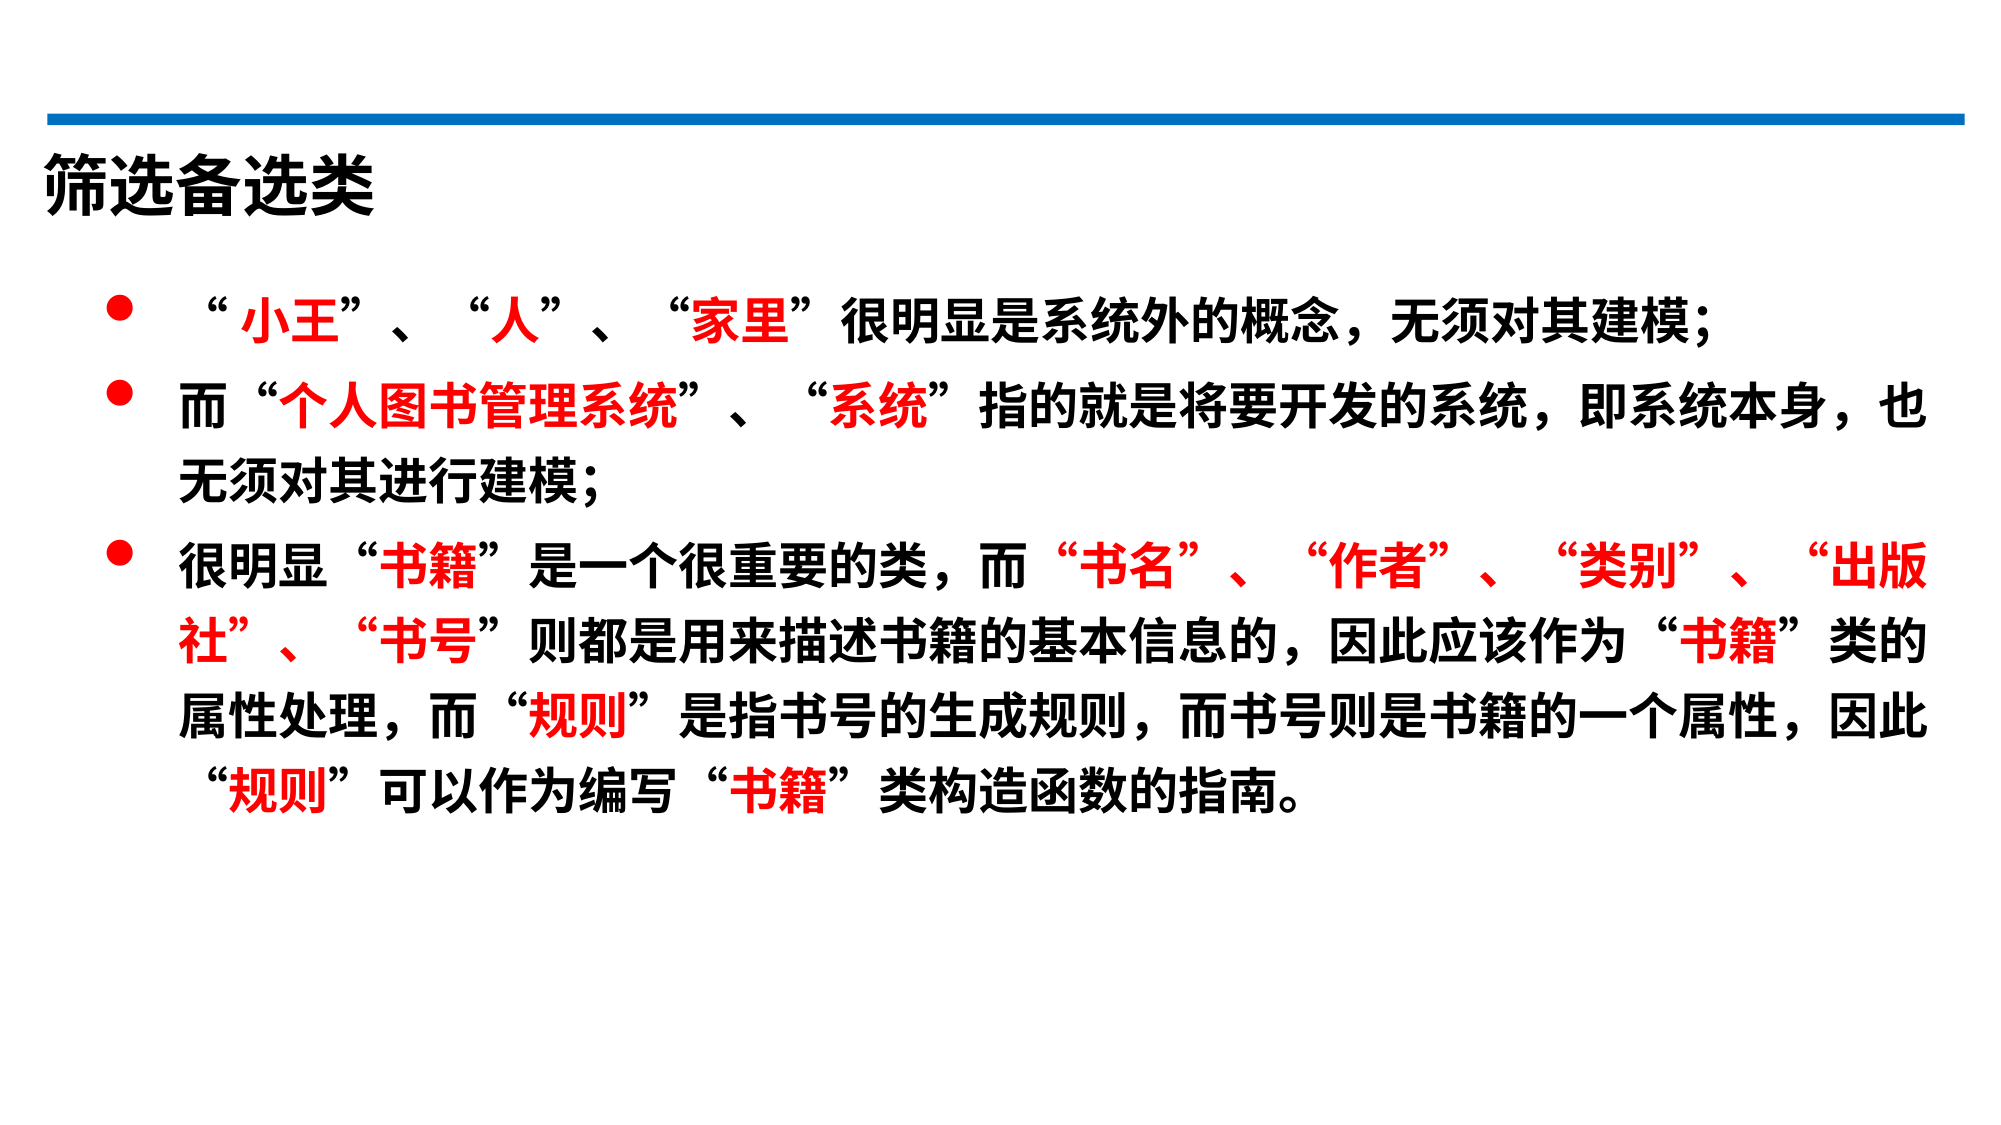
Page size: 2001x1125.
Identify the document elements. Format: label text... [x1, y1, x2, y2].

text_box 筛选备选类 [27, 135, 392, 231]
text_box “小王”、“人”、“家里”很明显是系统外的概念，无须对其建模； 而“个人图书管理系统”、“系统”指的就是将要开发的系统，即系统本身，也无须对其进行建模； 很明显“书籍”是一个很重要的类，而“书名”、“作者”、“类别”、“出版社”、“书号”则都是用来描述书籍的基本信息的，因此应该作为“书籍”类的属性处理，而“规则”是指书号的生成规则，而书号则是书籍的一个属性，因此“规则”可以作为编写“书籍”类构造函数的指南。 [89, 267, 1950, 827]
